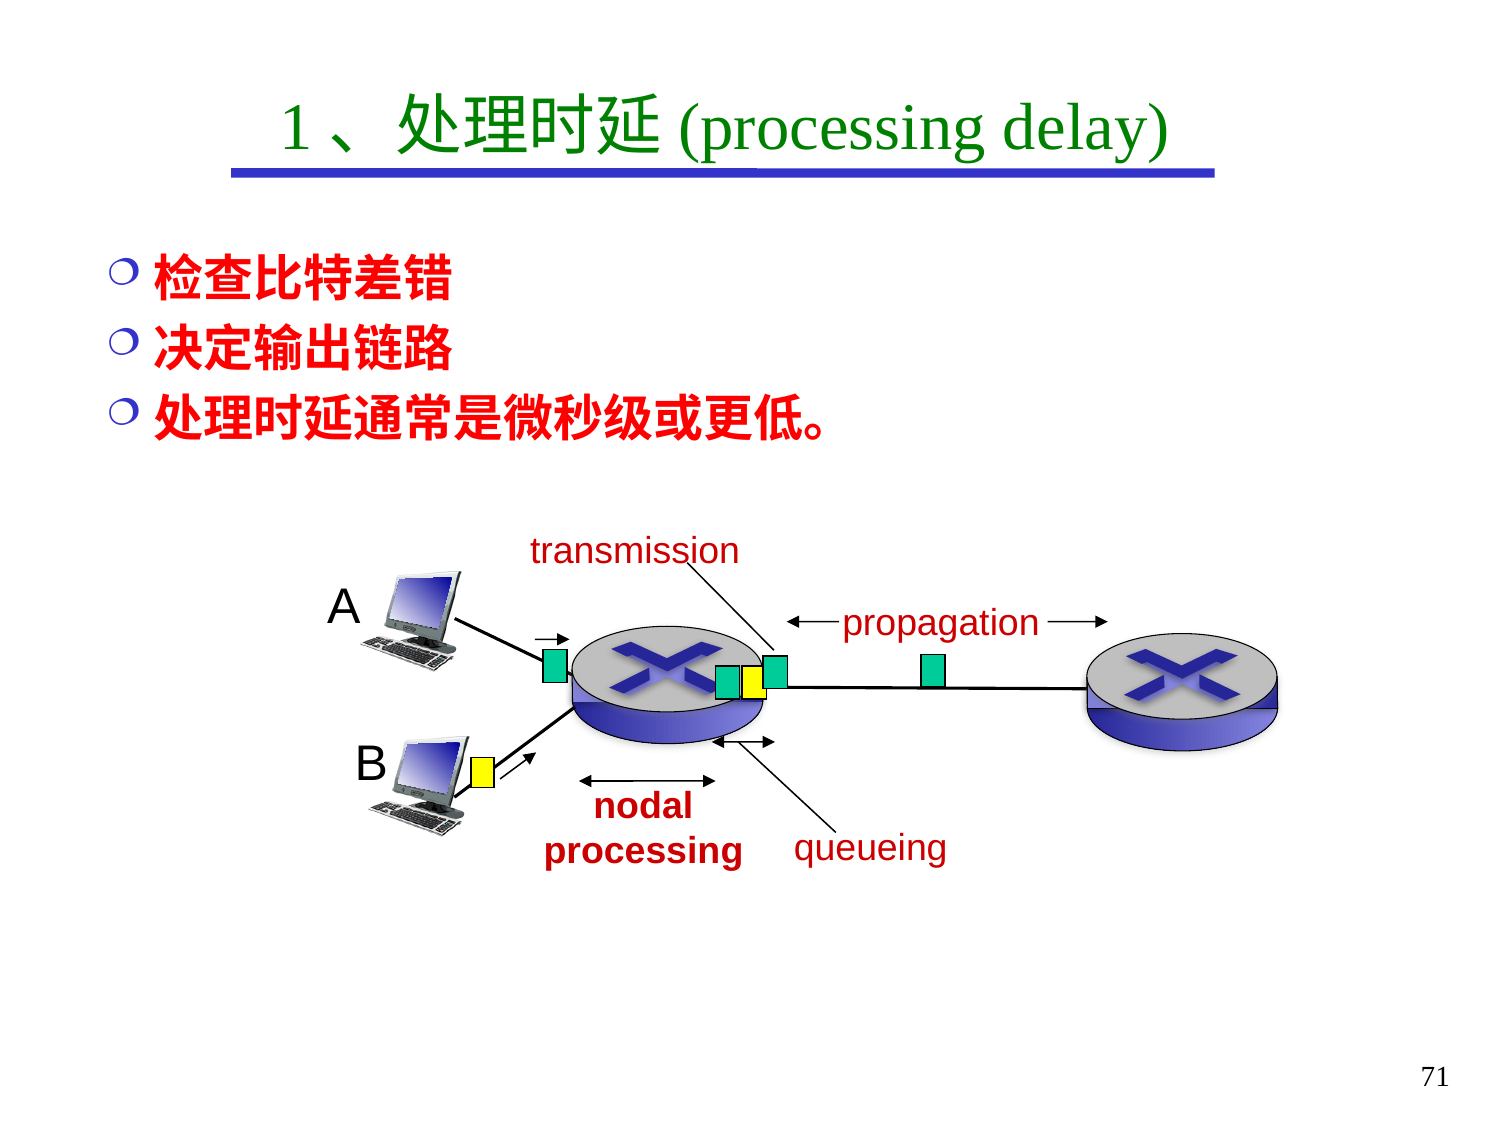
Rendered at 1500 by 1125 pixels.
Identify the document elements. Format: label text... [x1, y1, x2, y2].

list 检查比特差错 决定输出链路 处理时延通常是微秒级或更低。 [78, 238, 1355, 491]
slide_number 71 [1362, 1050, 1466, 1125]
title 1、处理时延(processing delay) [87, 28, 1363, 217]
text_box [310, 518, 1278, 880]
